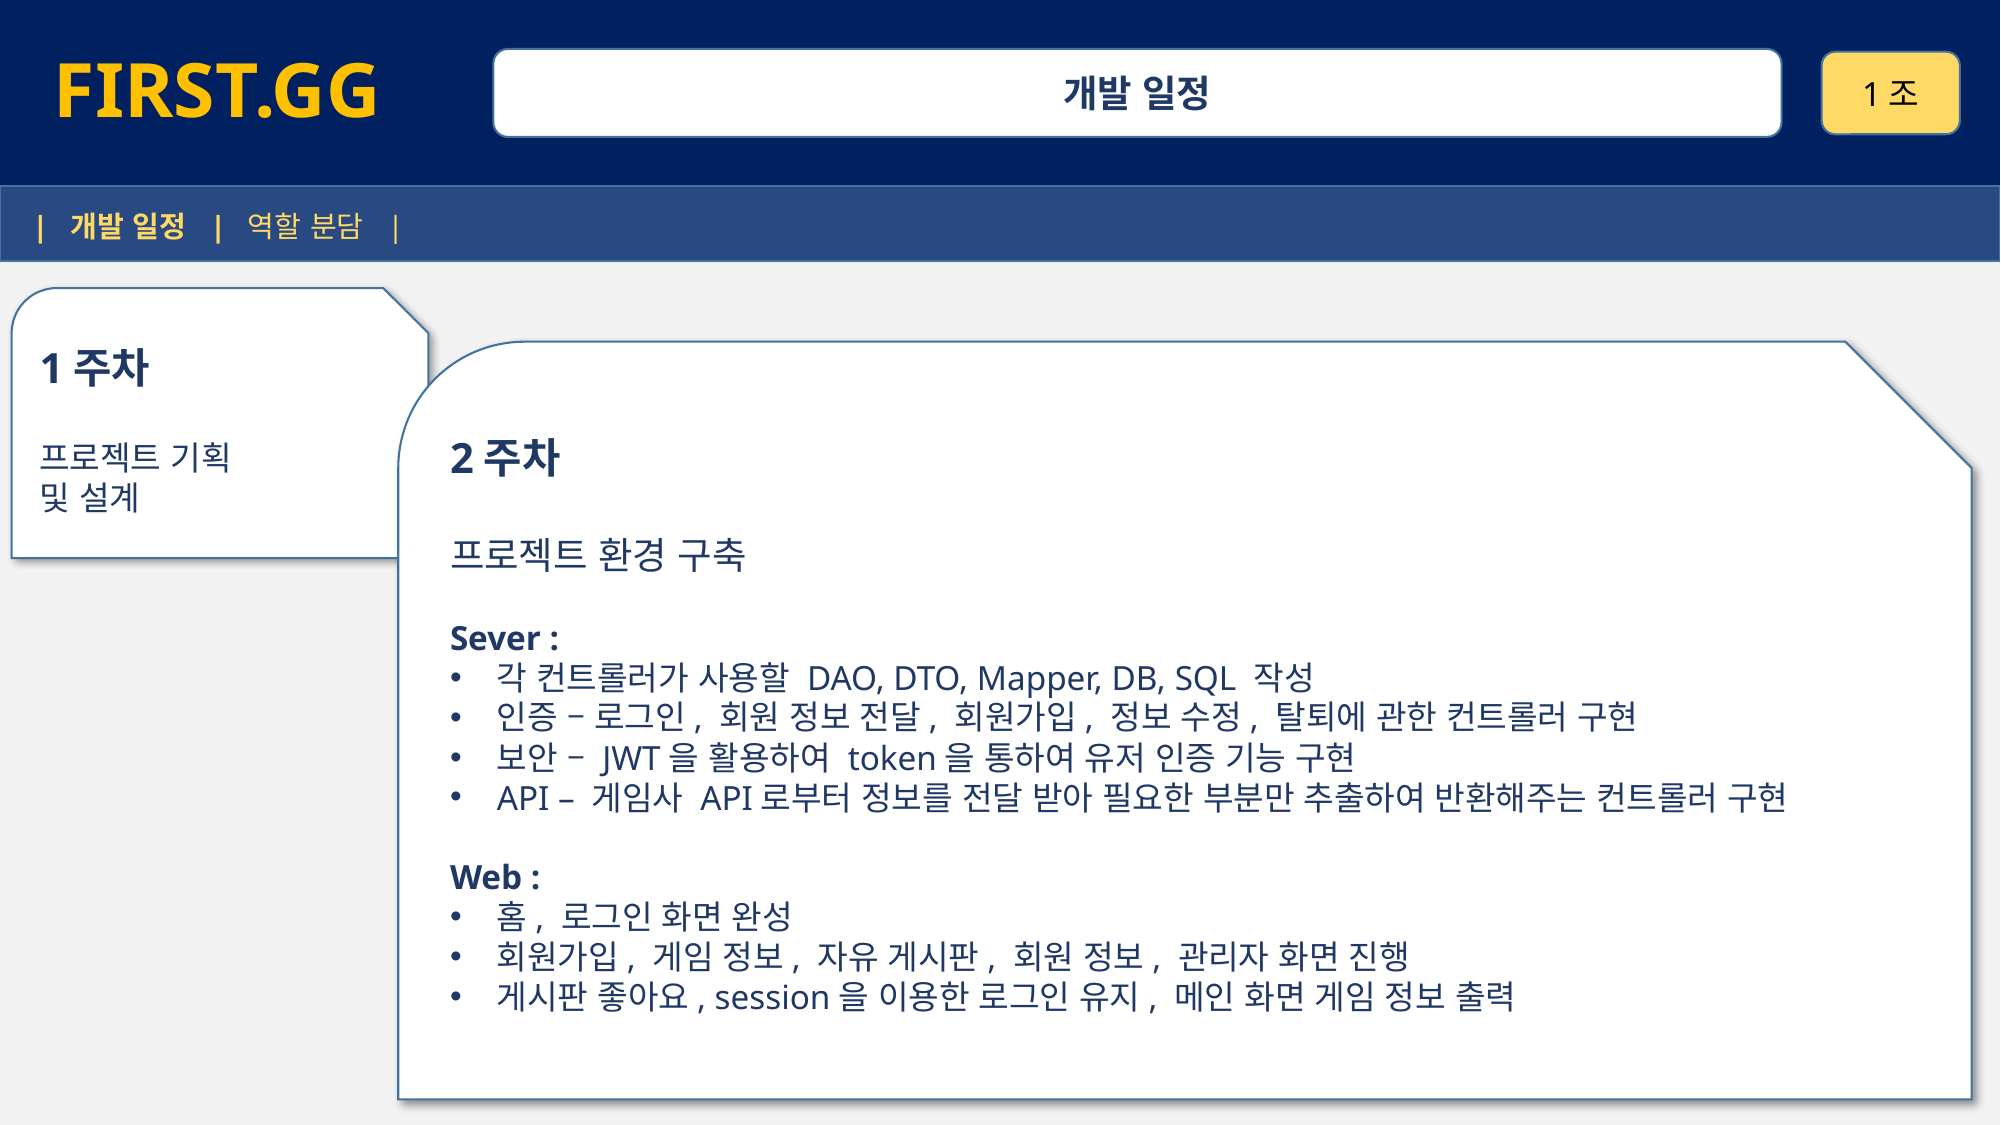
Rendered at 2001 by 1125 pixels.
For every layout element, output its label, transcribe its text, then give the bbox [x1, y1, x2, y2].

text_box 1조 [1820, 50, 1961, 136]
slide_number 31 [1412, 1042, 1863, 1103]
text_box 개발 일정 [492, 47, 1783, 138]
text_box 1주차 프로젝트 기획 및 설계 [10, 287, 430, 560]
text_box | 개발 일정 | 역할 분담 | [0, 185, 2000, 262]
text_box FIRST.GG [0, 0, 2000, 185]
text_box 2주차 프로젝트 환경 구축 Sever : 각 컨트롤러가 사용할 DAO, DTO, Mapper, DB, SQL 작성 인증 – 로그인, 회원 정보 전달, 회원가입, 정보 수정, 탈퇴에 관한 컨트롤러 구현 보안 – JWT을 활용하여 token을 통하여 유저 인증 기능 구현 API – 게임사 API로부터 정보를 전달 받아 필요한 부분만 추출하여 반환해주는 컨트롤러 구현 Web : 홈, 로그인 화면 완성 회원가입, 게임 정보, 자유 게시판, 회원 정보, 관리자 화면 진행 게시판 좋아요, session을 이용한 로그인 유지, 메인 화면 게임 정보 출력 [397, 340, 1973, 1101]
